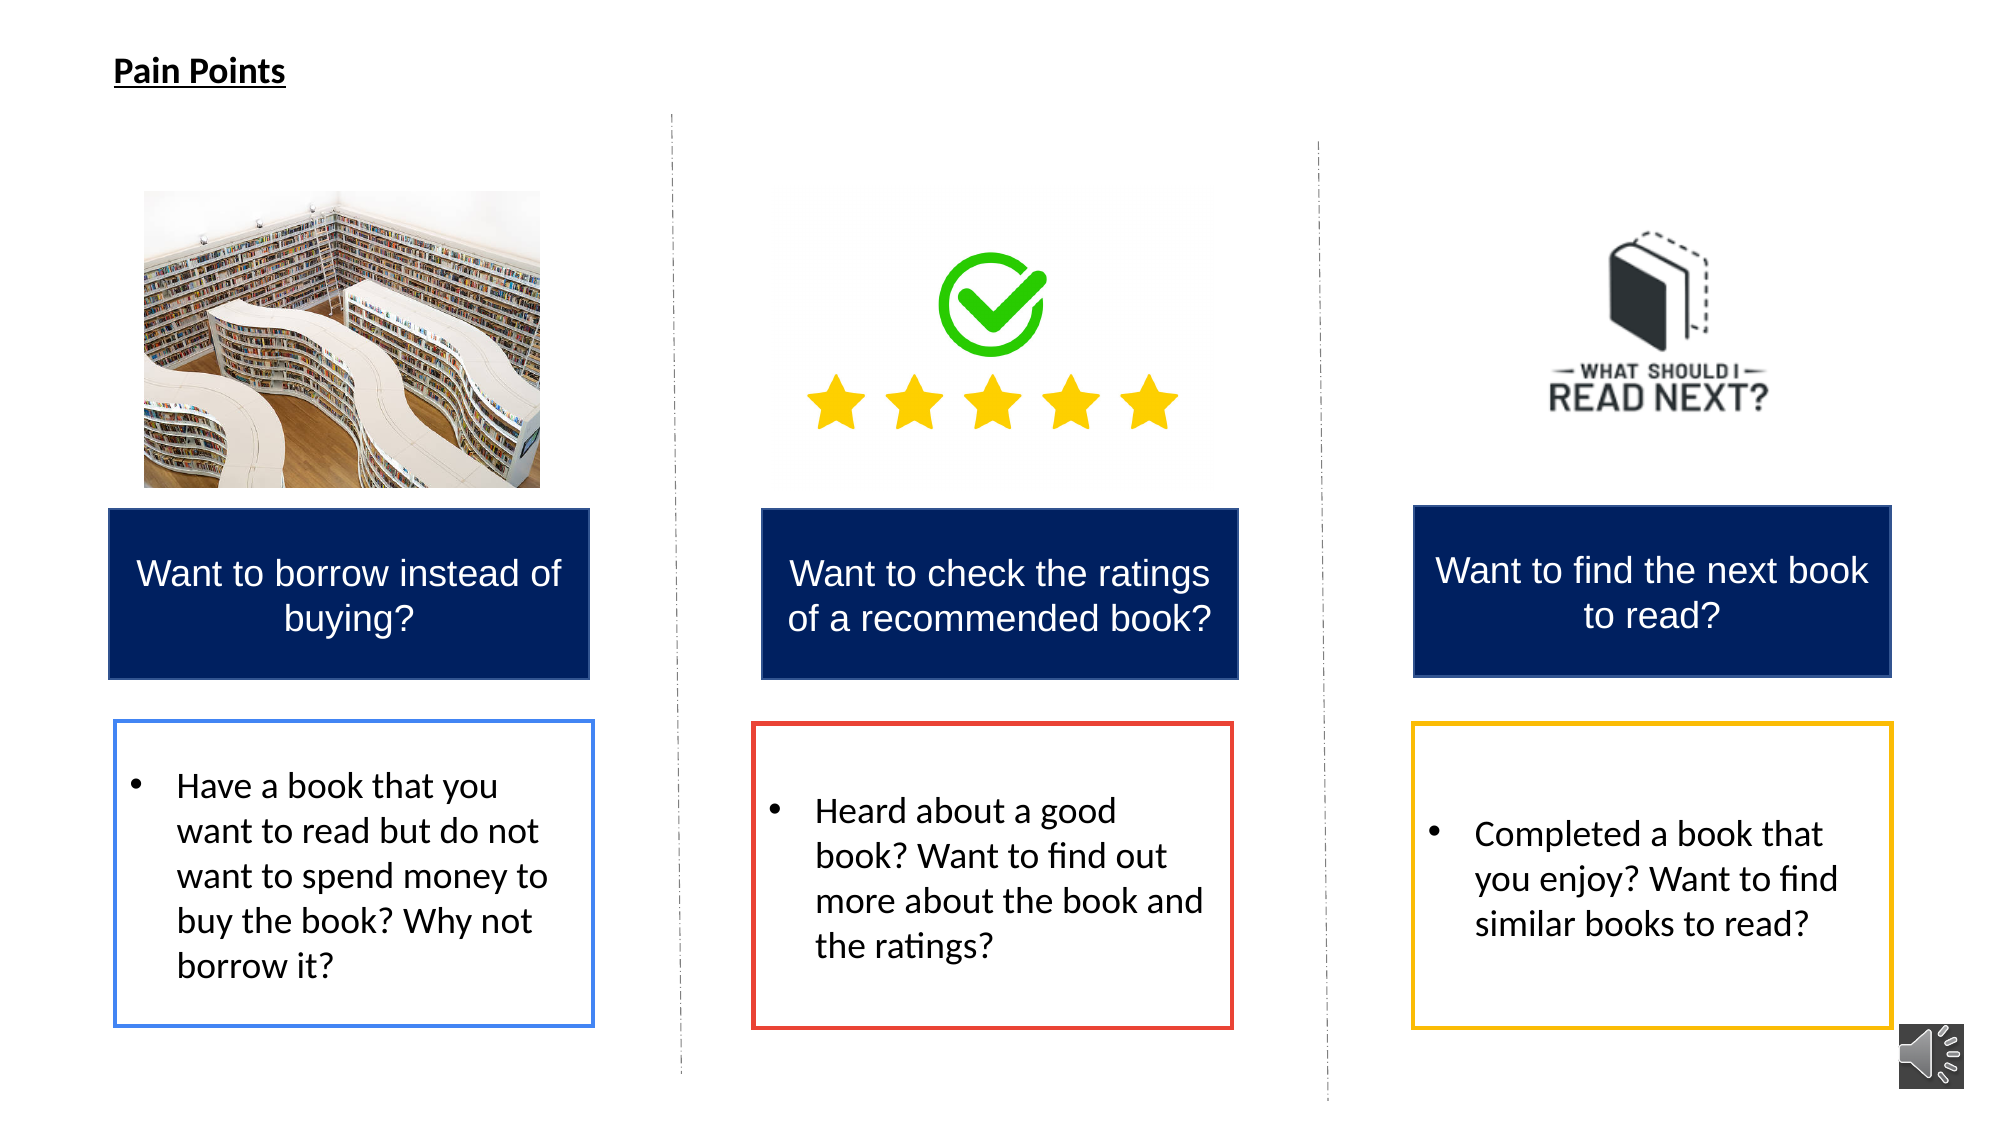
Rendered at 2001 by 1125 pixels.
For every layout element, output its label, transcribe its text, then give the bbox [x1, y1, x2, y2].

picture [771, 185, 1214, 491]
text_box Want to borrow instead of buying? [108, 508, 590, 680]
picture [144, 191, 540, 488]
text_box Heard about a good book? Want to find out more about the book and the ratings? [753, 723, 1233, 1029]
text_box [671, 114, 682, 1074]
text_box Have a book that you want to read but do not want to spend money to buy the book? Why not borrow it? [114, 720, 594, 1027]
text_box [1318, 141, 1329, 1101]
text_box Completed a book that you enjoy? Want to find similar books to read? [1412, 723, 1893, 1029]
picture [1897, 1022, 1965, 1090]
text_box Want to find the next book to read? [1413, 505, 1892, 678]
picture [1444, 178, 1875, 465]
text_box Pain Points [98, 38, 301, 99]
text_box Want to check the ratings of a recommended book? [761, 508, 1239, 680]
